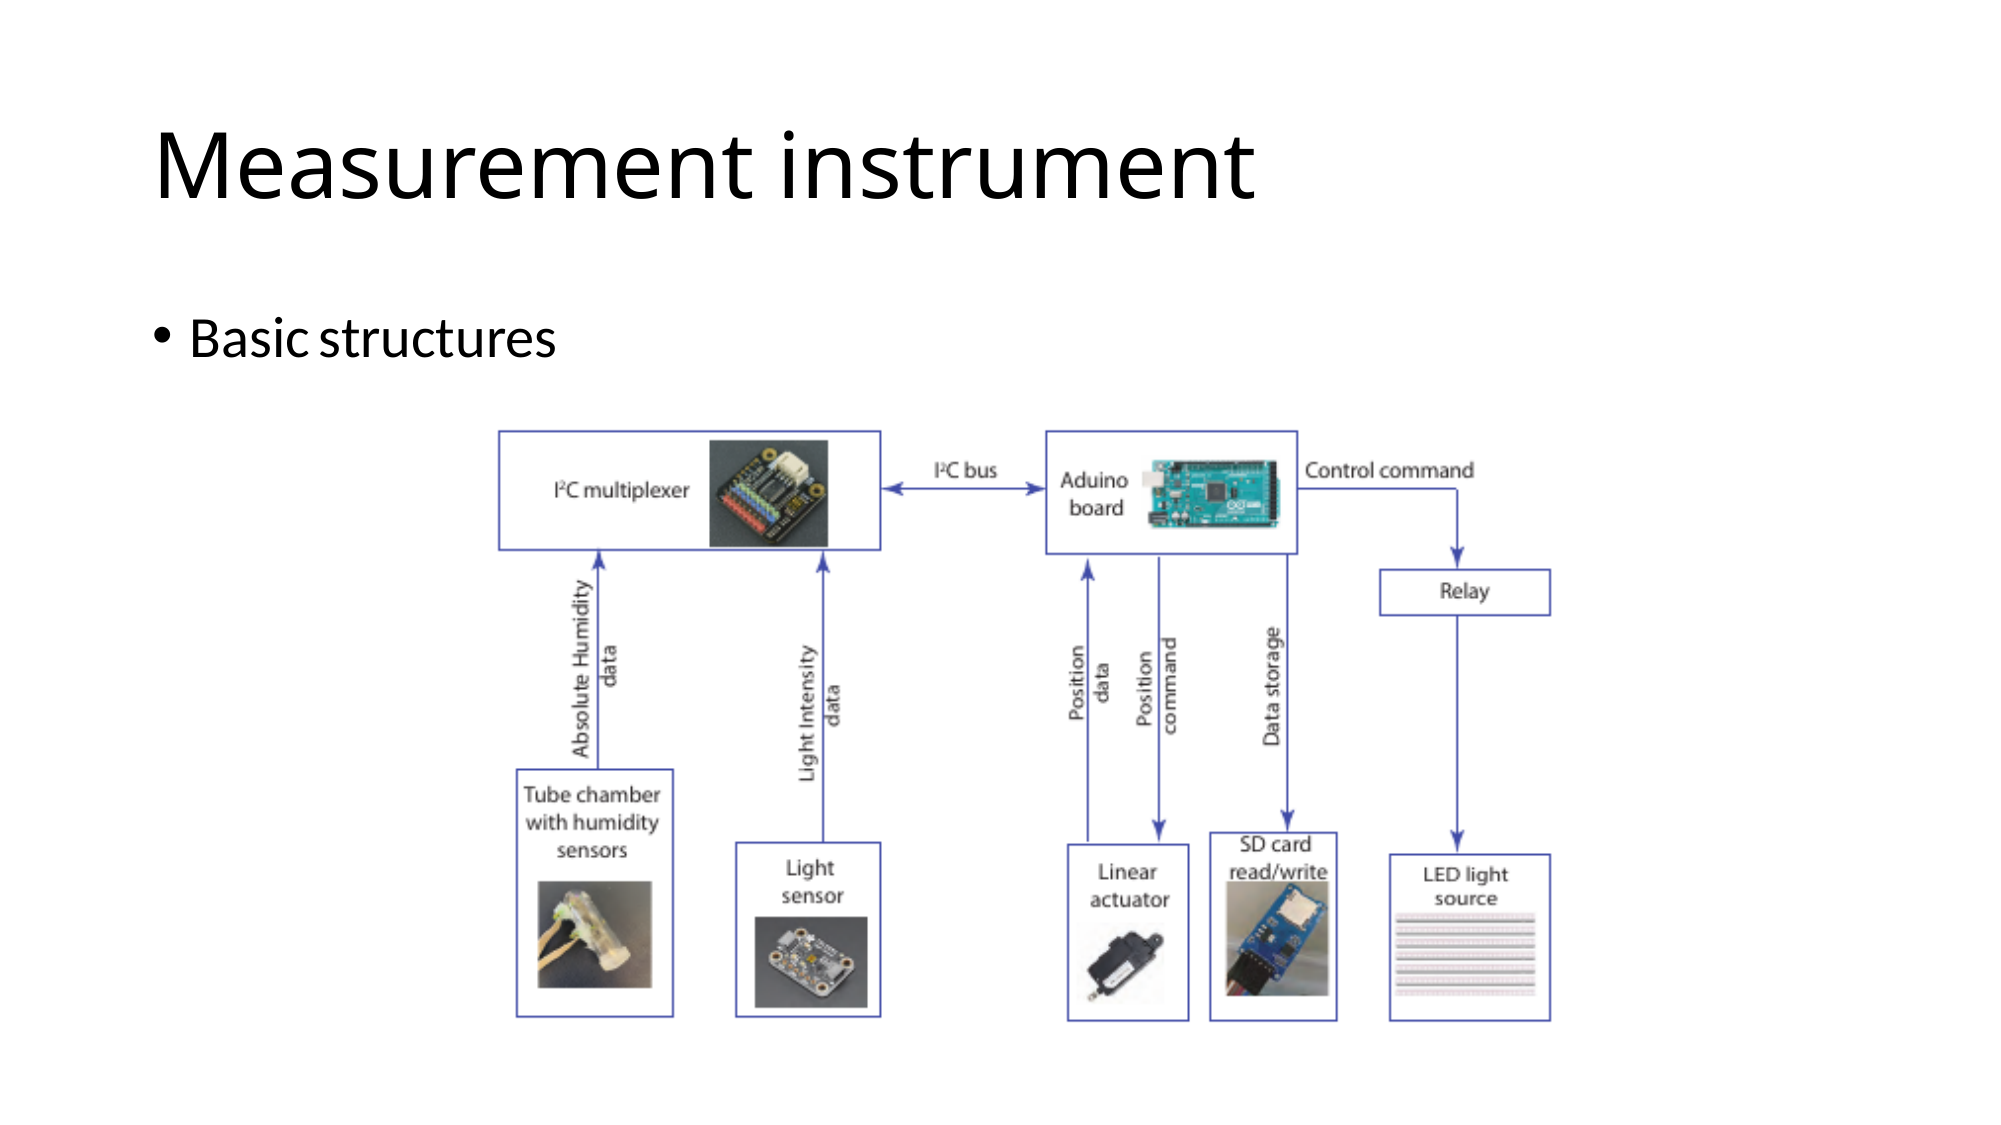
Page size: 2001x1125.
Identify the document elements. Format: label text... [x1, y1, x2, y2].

list Basic structures [137, 299, 1863, 1014]
picture [469, 413, 1595, 1036]
title Measurement instrument [137, 59, 1863, 278]
